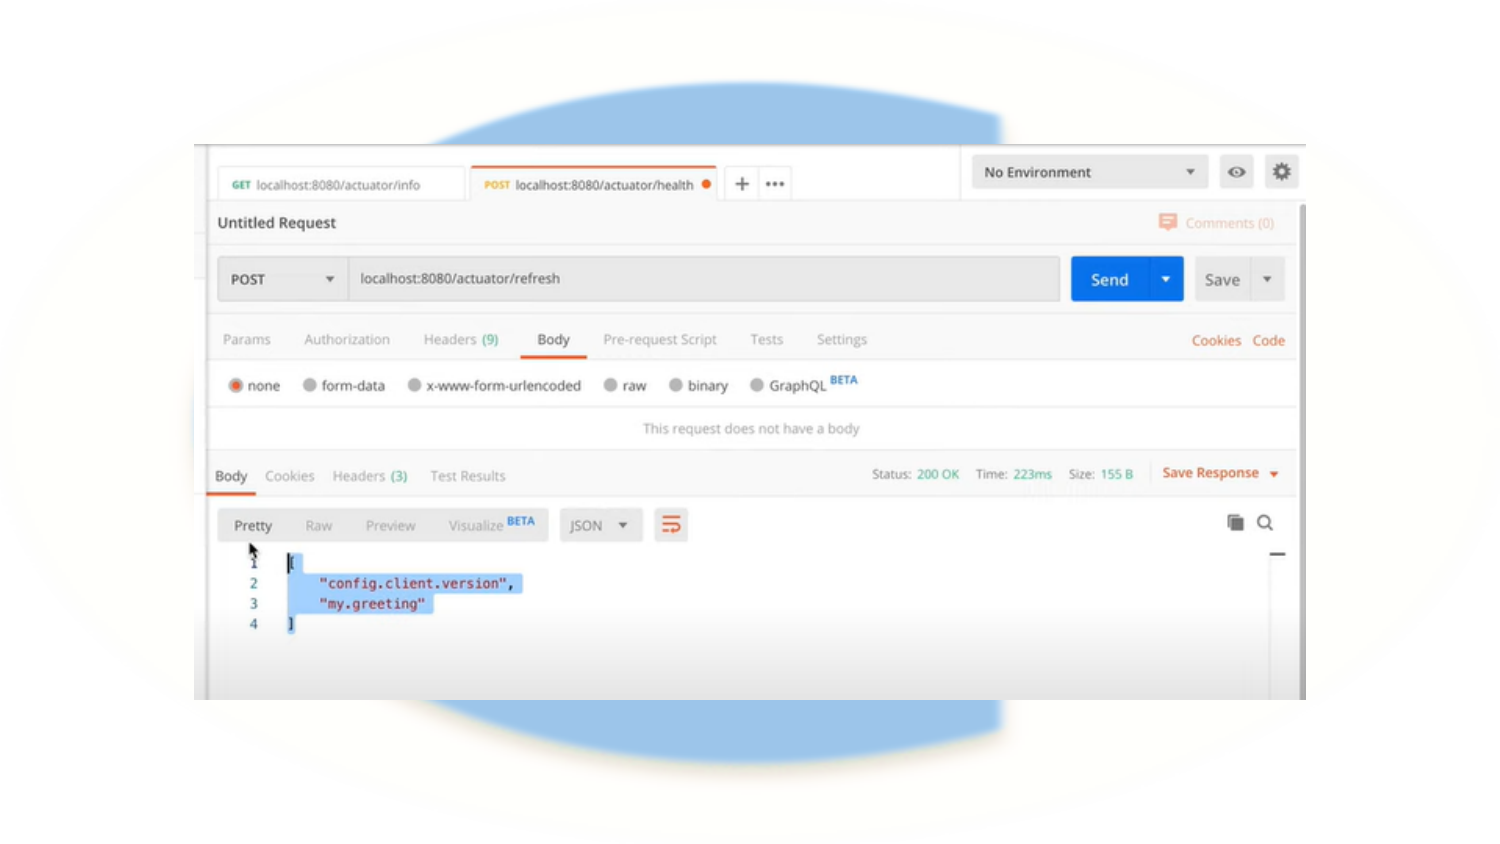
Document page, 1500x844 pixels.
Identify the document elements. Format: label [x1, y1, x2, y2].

picture [194, 144, 1306, 700]
